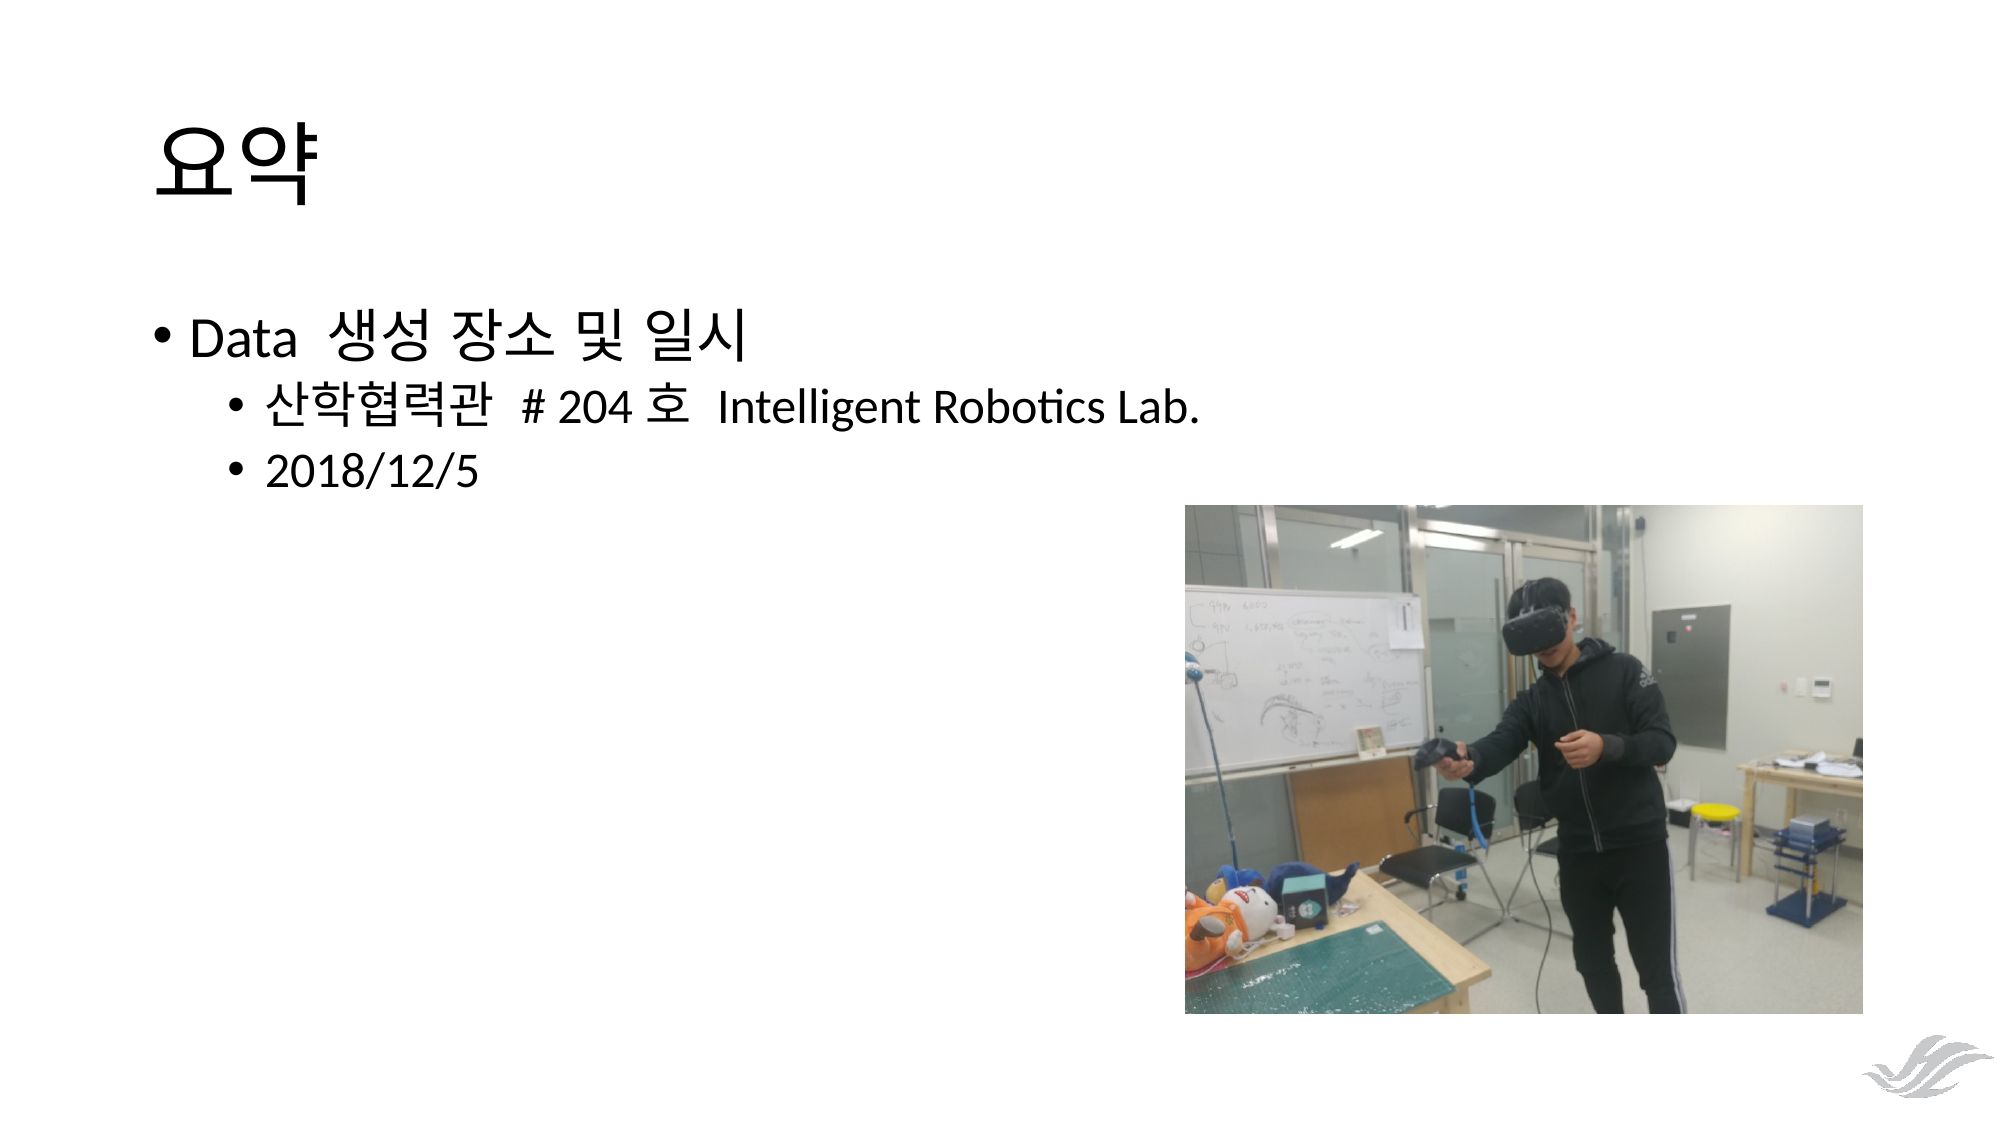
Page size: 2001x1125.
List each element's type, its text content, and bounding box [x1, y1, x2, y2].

list Data 생성 장소 및 일시 산학협력관 # 204호 Intelligent Robotics Lab. 2018/12/5 [137, 299, 1863, 1014]
picture [1185, 505, 1863, 1014]
title 요약 [137, 59, 1863, 278]
picture [1862, 1035, 1994, 1098]
